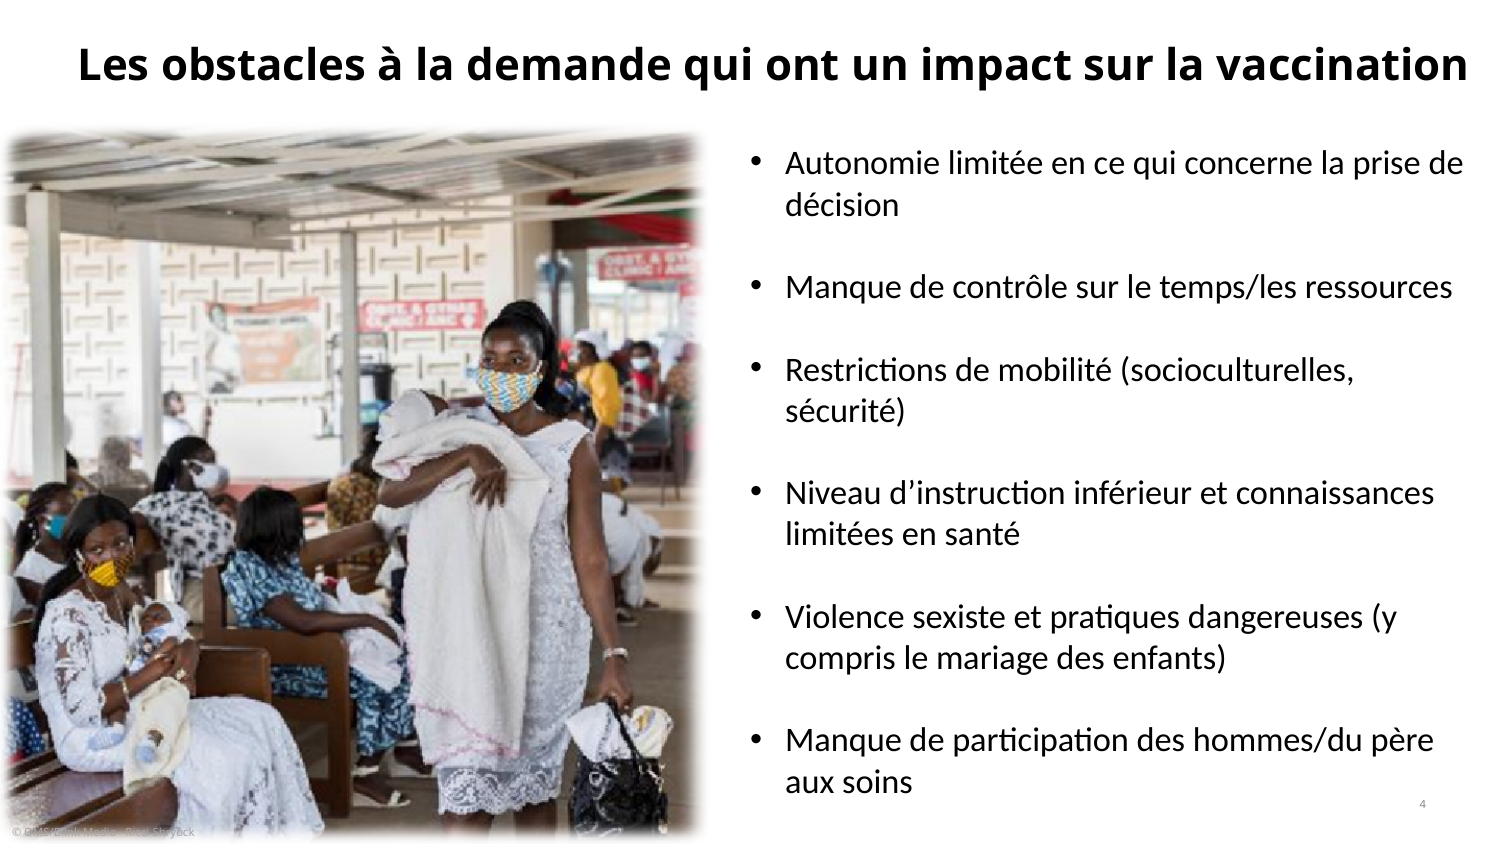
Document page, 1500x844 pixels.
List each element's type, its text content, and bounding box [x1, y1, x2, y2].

title Les obstacles à la demande qui ont un impact sur la vaccination [0, 42, 1470, 91]
list Autonomie limitée en ce qui concerne la prise de décision Manque de contrôle sur le temps/les ressources Restrictions de mobilité (socioculturelles, sécurité) Niveau d’instruction inférieur et connaissances limitées en santé Violence sexiste et pratiques dangereuses (y compris le mariage des enfants) Manque de participation des hommes/du père aux soins [750, 140, 1470, 801]
slide_number 4 [1315, 801, 1427, 812]
picture [0, 115, 710, 844]
